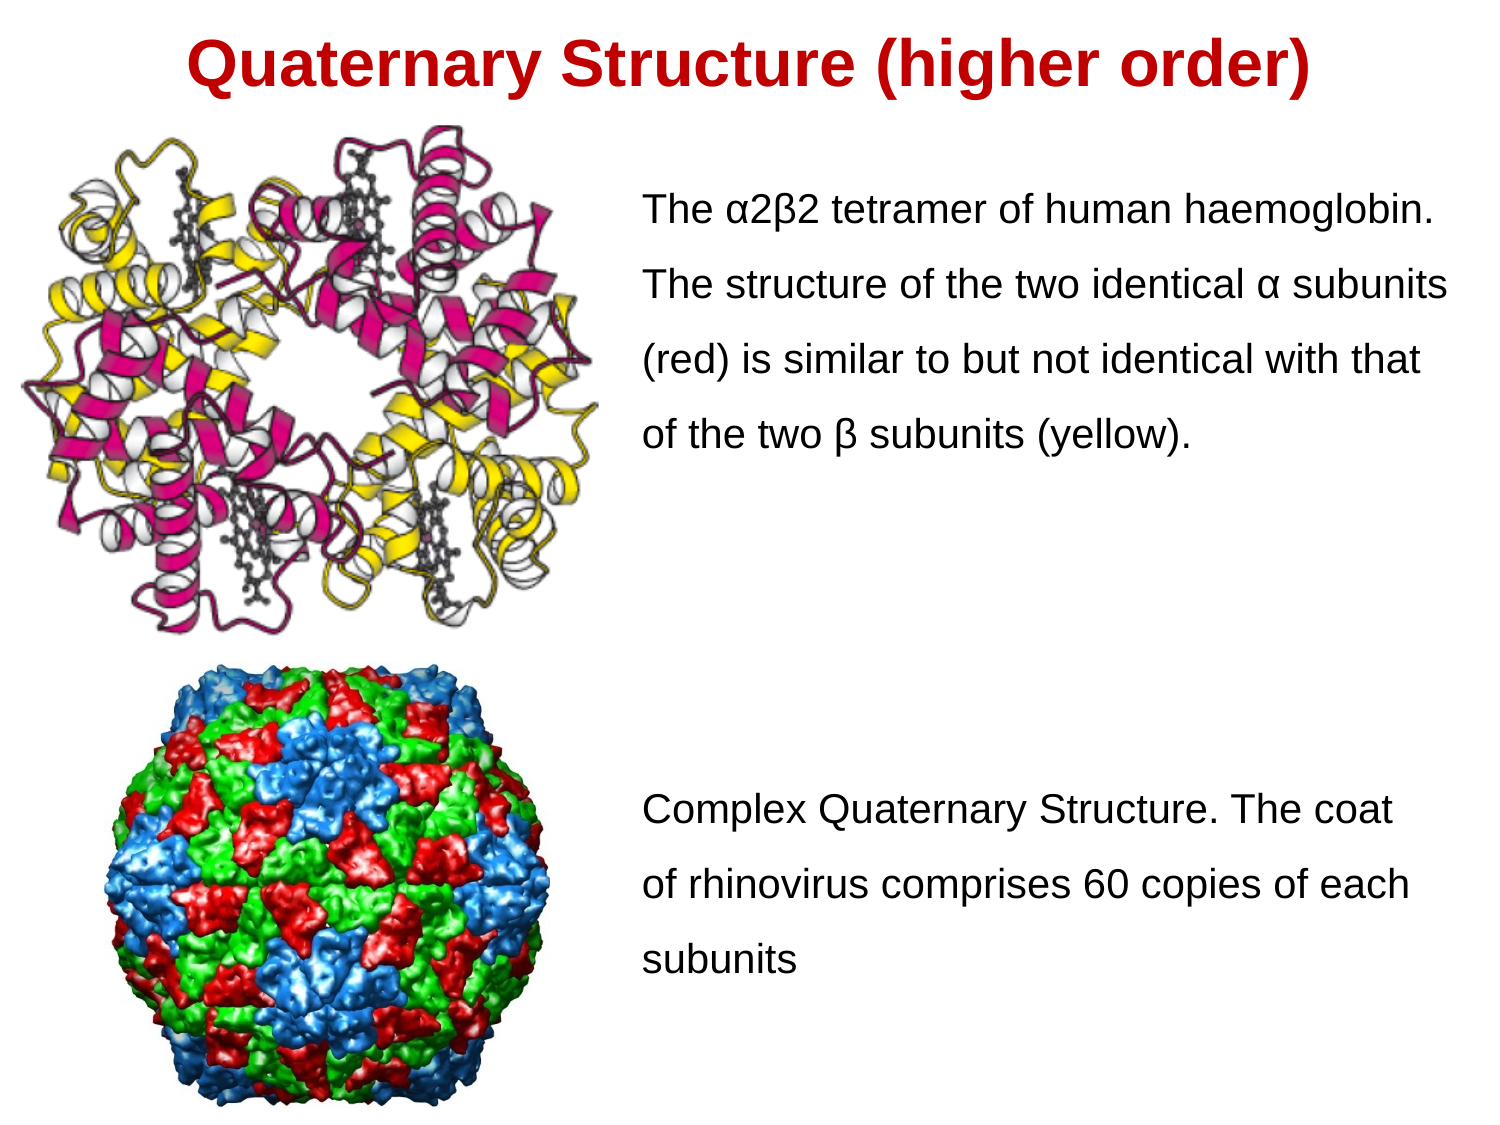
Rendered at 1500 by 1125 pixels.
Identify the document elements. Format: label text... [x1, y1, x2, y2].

text_box The α2β2 tetramer of human haemoglobin. The structure of the two identical α subunits (red) is similar to but not identical with that of the two β subunits (yellow). [632, 149, 1475, 465]
picture [0, 124, 628, 651]
text_box Quaternary Structure (higher order) [143, 12, 1357, 108]
picture [104, 662, 551, 1109]
text_box Complex Quaternary Structure. The coat of rhinovirus comprises 60 copies of each subunits [627, 749, 1450, 990]
